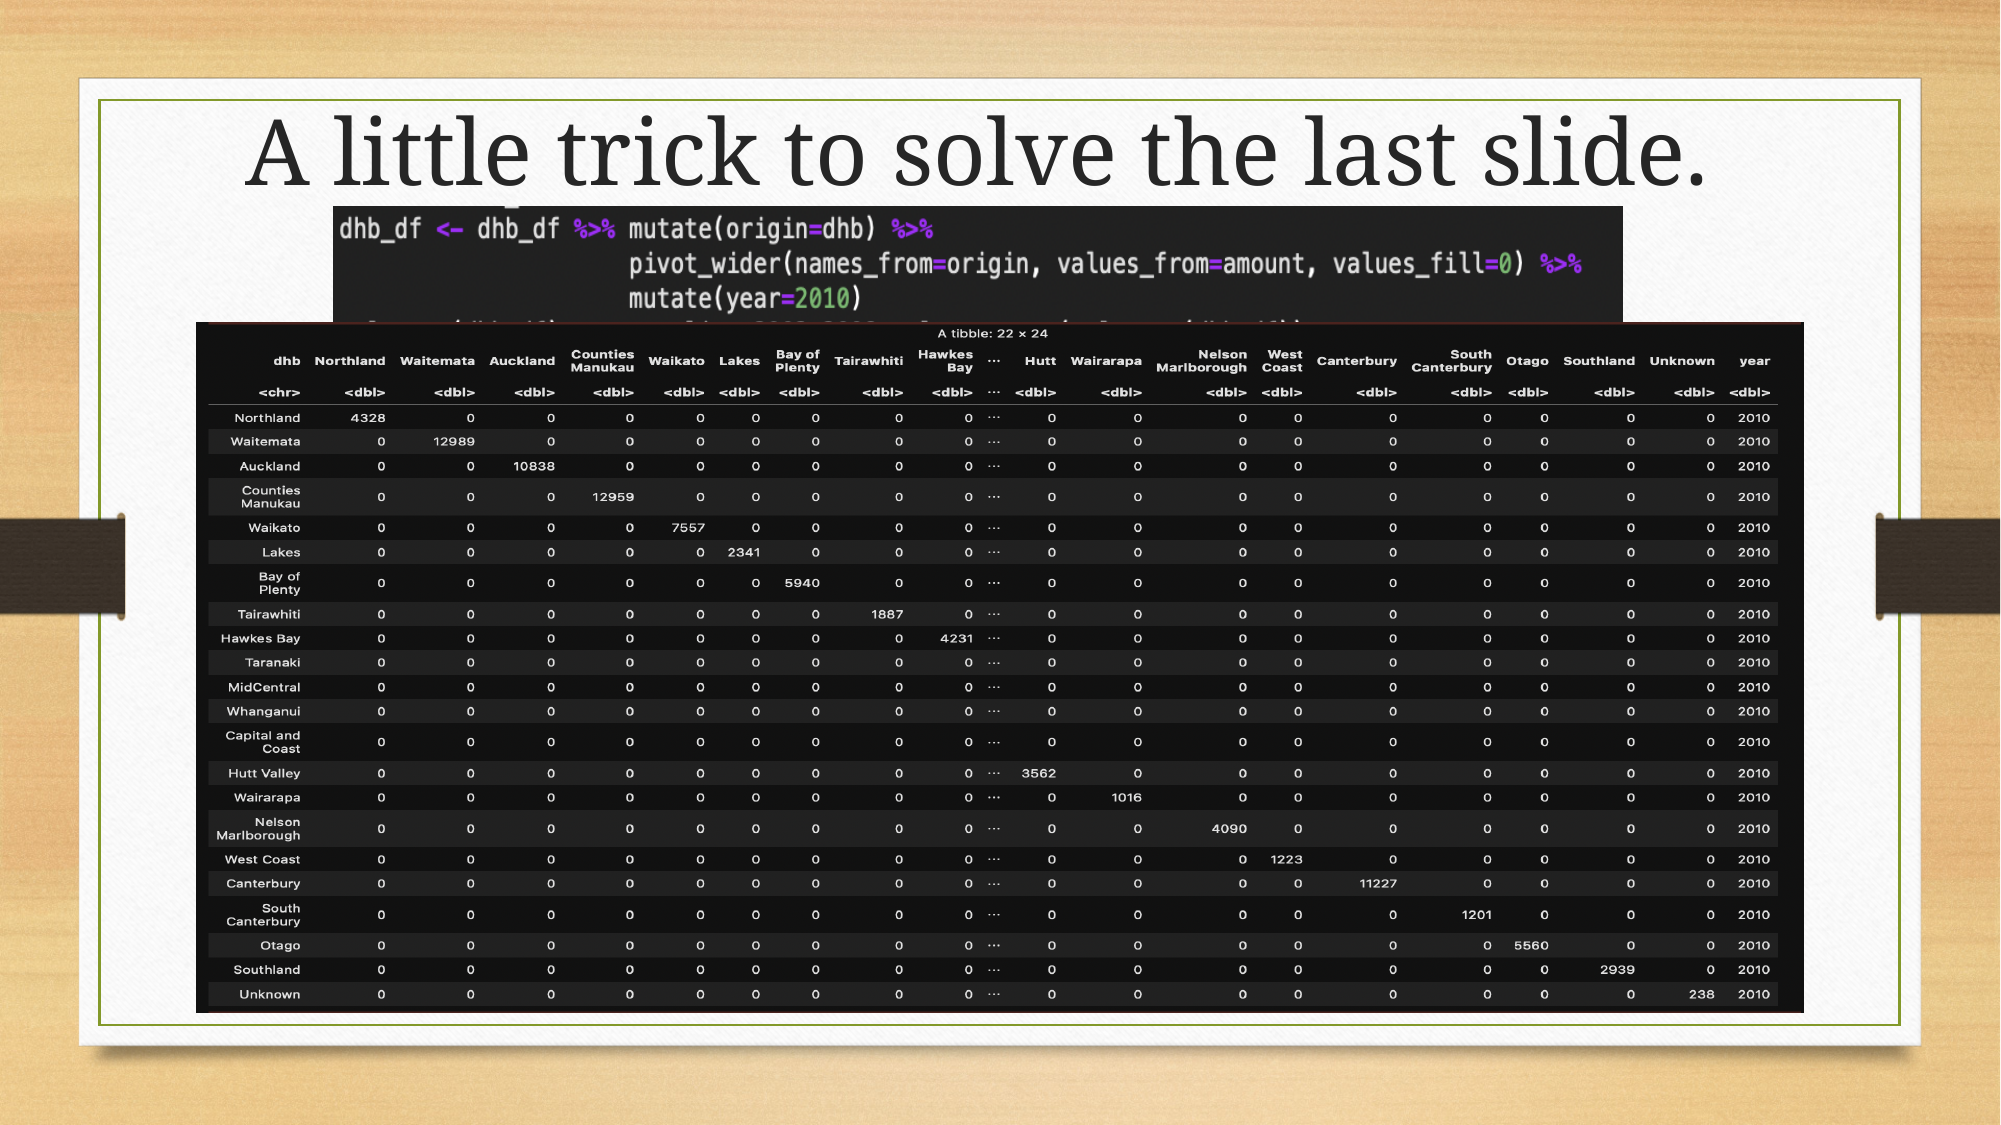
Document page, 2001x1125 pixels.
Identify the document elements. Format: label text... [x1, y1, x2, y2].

picture [0, 0, 2001, 1125]
title A little trick to solve the last slide. [190, 41, 1766, 256]
